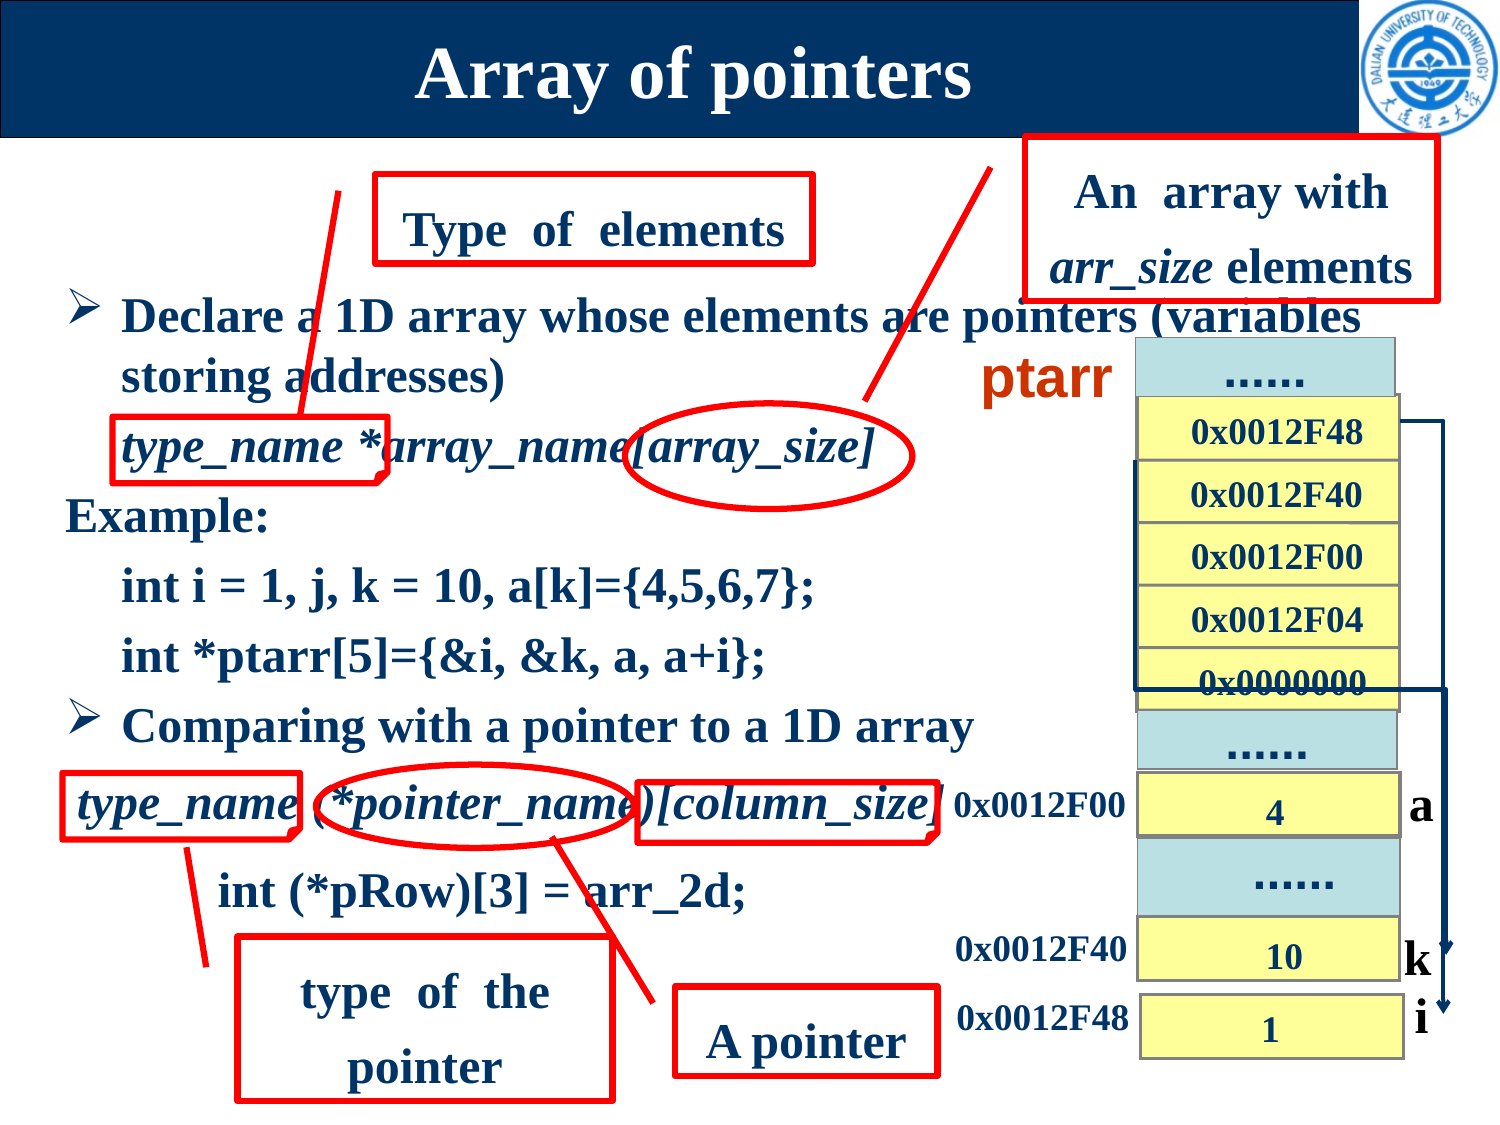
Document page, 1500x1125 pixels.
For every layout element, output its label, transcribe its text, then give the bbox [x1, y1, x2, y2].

text_box [1137, 779, 1394, 837]
text_box 4 [1251, 780, 1300, 831]
text_box int (*pRow)[3] = arr_2d; [202, 849, 763, 925]
text_box [637, 782, 938, 843]
text_box [1137, 916, 1400, 981]
text_box 0x0012F40 [940, 916, 1137, 976]
text_box [315, 764, 635, 848]
text_box type of the pointer [237, 936, 613, 1102]
text_box type_name (*pointer_name)[column_size] [62, 762, 962, 838]
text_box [1124, 695, 1173, 740]
text_box [112, 416, 388, 484]
text_box k [1388, 981, 1399, 993]
text_box [624, 403, 913, 510]
text_box [62, 772, 300, 840]
text_box Type of elements [374, 173, 813, 264]
text_box k [1400, 917, 1441, 976]
text_box a [1394, 763, 1449, 839]
text_box 0x0012F48 [941, 986, 1145, 1046]
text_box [1135, 749, 1400, 770]
text_box [1140, 994, 1404, 1059]
text_box ...... [1237, 831, 1352, 907]
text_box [1174, 682, 1500, 733]
text_box ptarr [999, 344, 1095, 404]
text_box A pointer [675, 986, 938, 1077]
text_box 0x0012F00 [962, 772, 1142, 833]
text_box An array with arr_size elements [1025, 136, 1438, 302]
text_box [1137, 838, 1400, 916]
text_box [1135, 337, 1400, 693]
text_box 10 [1250, 924, 1319, 985]
title Array of pointers [37, 12, 1350, 125]
text_box 1 [1246, 997, 1295, 1058]
text_box i [1399, 976, 1444, 1052]
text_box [1173, 399, 1384, 682]
picture [1359, 0, 1500, 138]
list Declare a 1D array whose elements are pointers (variables storing addresses) type_name *array_name[array_size] Example: int i = 1, j, k = 10, a[k]={4,5,6,7}; int *ptarr[5]={&i, &k, a, a+i}; Comparing with a pointer to a 1D array [50, 275, 1463, 1125]
